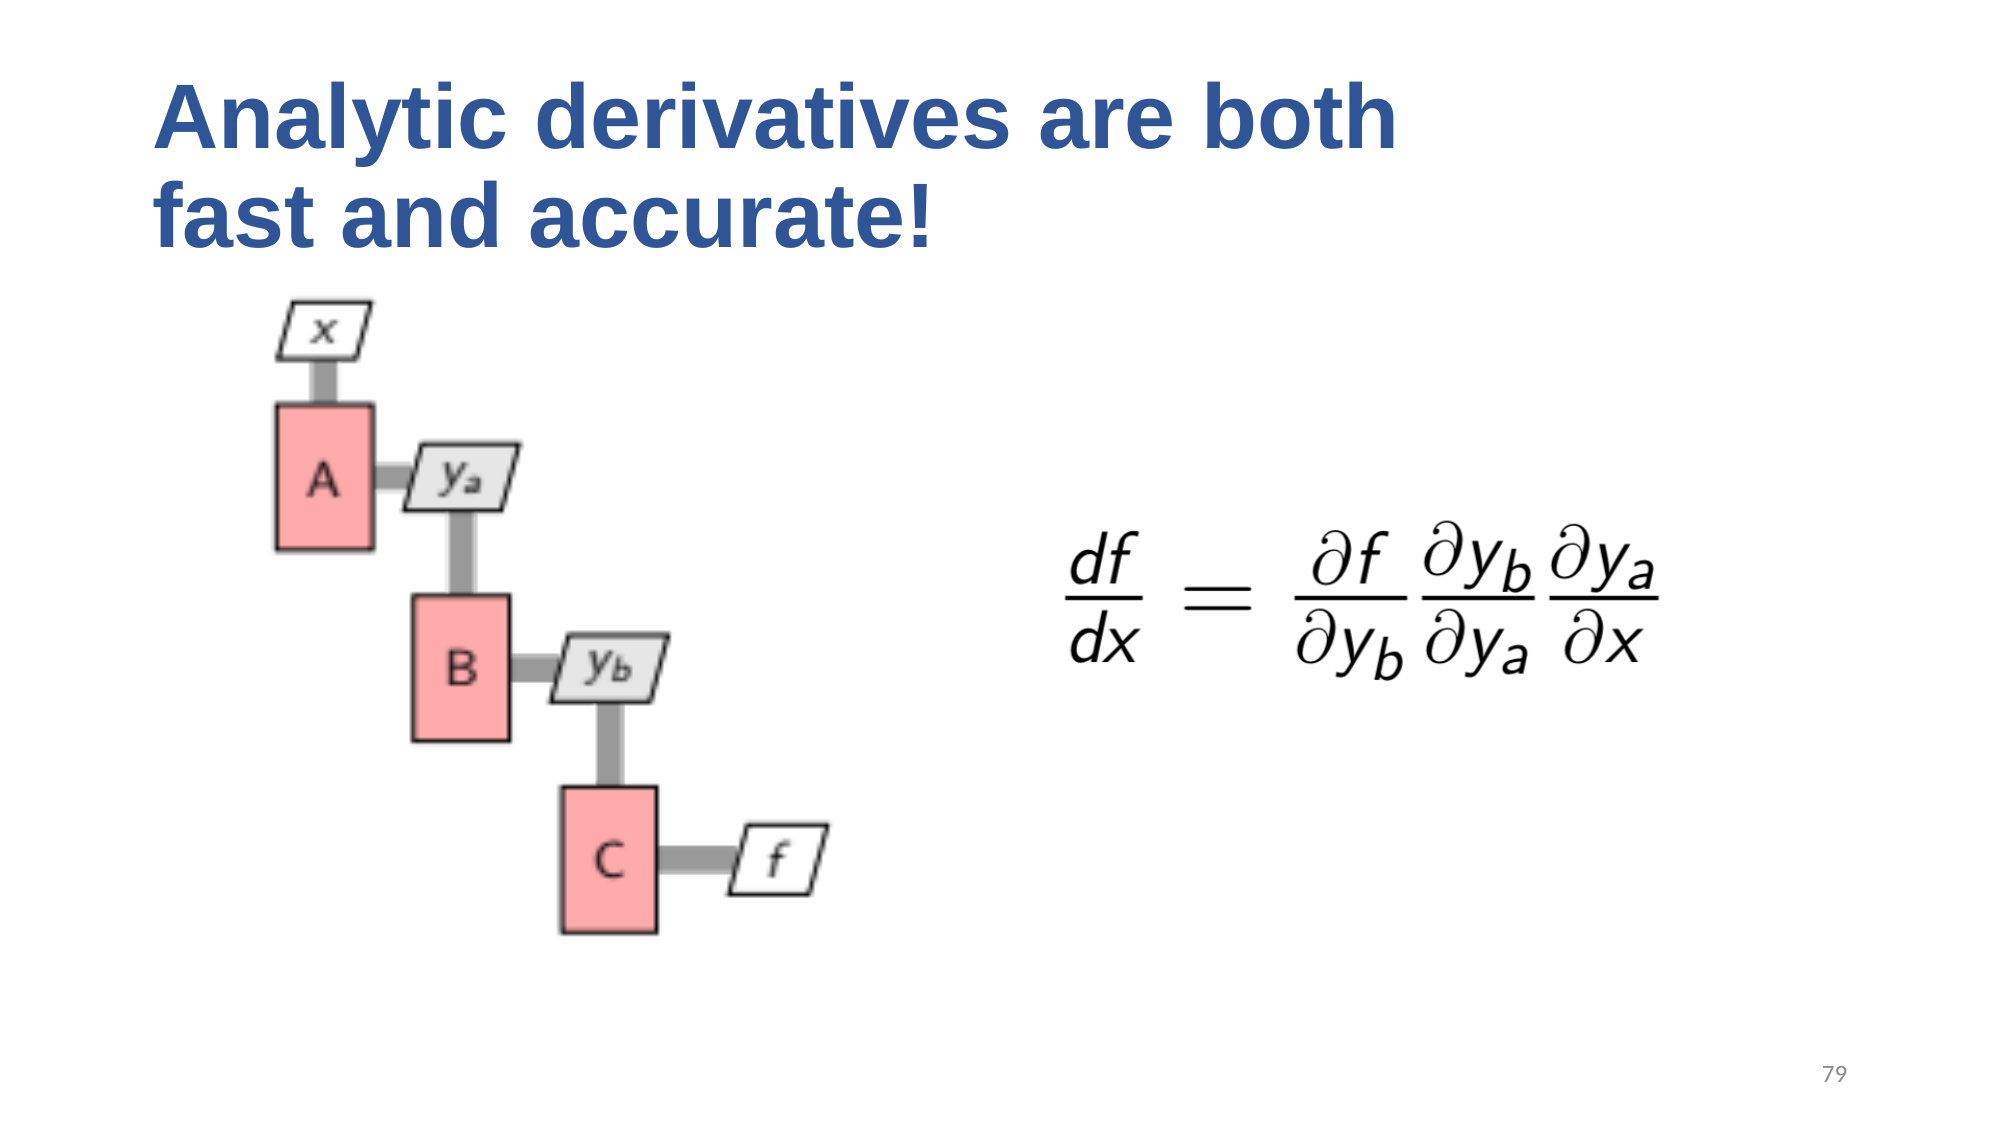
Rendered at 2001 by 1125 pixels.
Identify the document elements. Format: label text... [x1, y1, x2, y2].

picture [1050, 506, 1678, 705]
title Analytic derivatives are both fast and accurate! [137, 59, 1863, 278]
slide_number 79 [1412, 1042, 1863, 1103]
picture [234, 260, 865, 1014]
